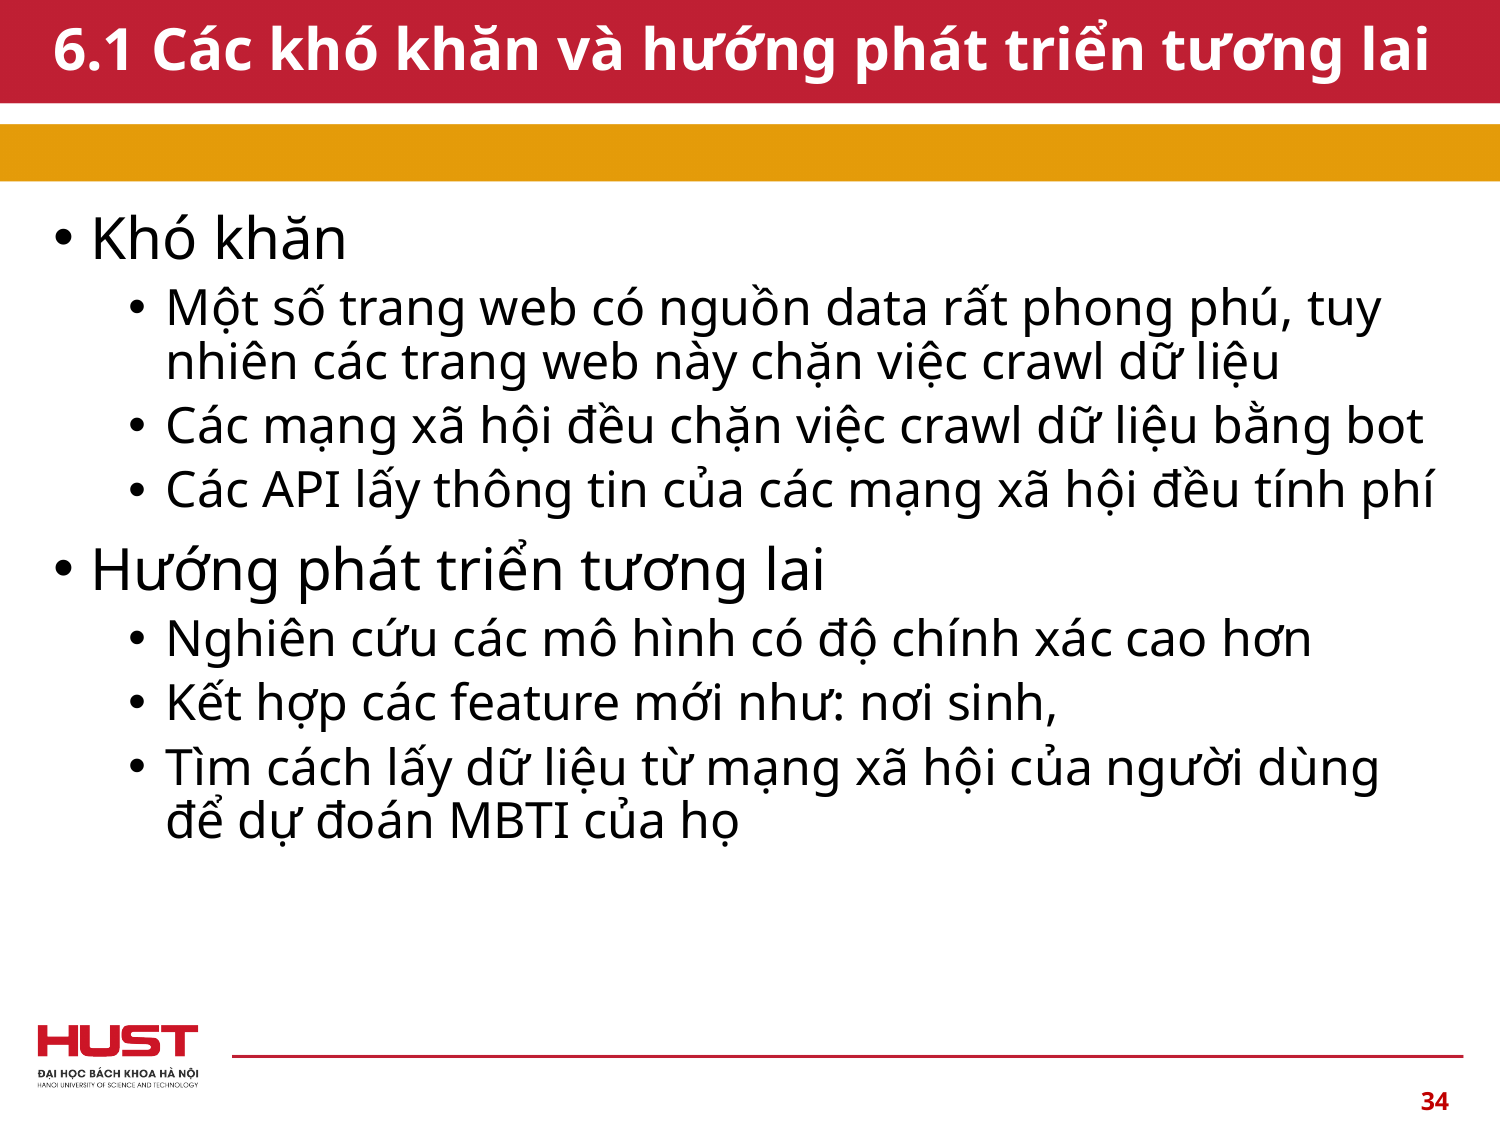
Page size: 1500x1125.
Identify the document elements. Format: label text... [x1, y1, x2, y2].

picture [0, 0, 1500, 1125]
title 6.1 Các khó khăn và hướng phát triển tương lai [38, 12, 1462, 87]
list Khó khăn Một số trang web có nguồn data rất phong phú, tuy nhiên các trang web này chặn việc crawl dữ liệu Các mạng xã hội đều chặn việc crawl dữ liệu bằng bot Các API lấy thông tin của các mạng xã hội đều tính phí Hướng phát triển tương lai Nghiên cứu các mô hình có độ chính xác cao hơn Kết hợp các feature mới như: nơi sinh, Tìm cách lấy dữ liệu từ mạng xã hội của người dùng để dự đoán MBTI của họ [38, 201, 1462, 1000]
slide_number 34 [1126, 1078, 1464, 1125]
